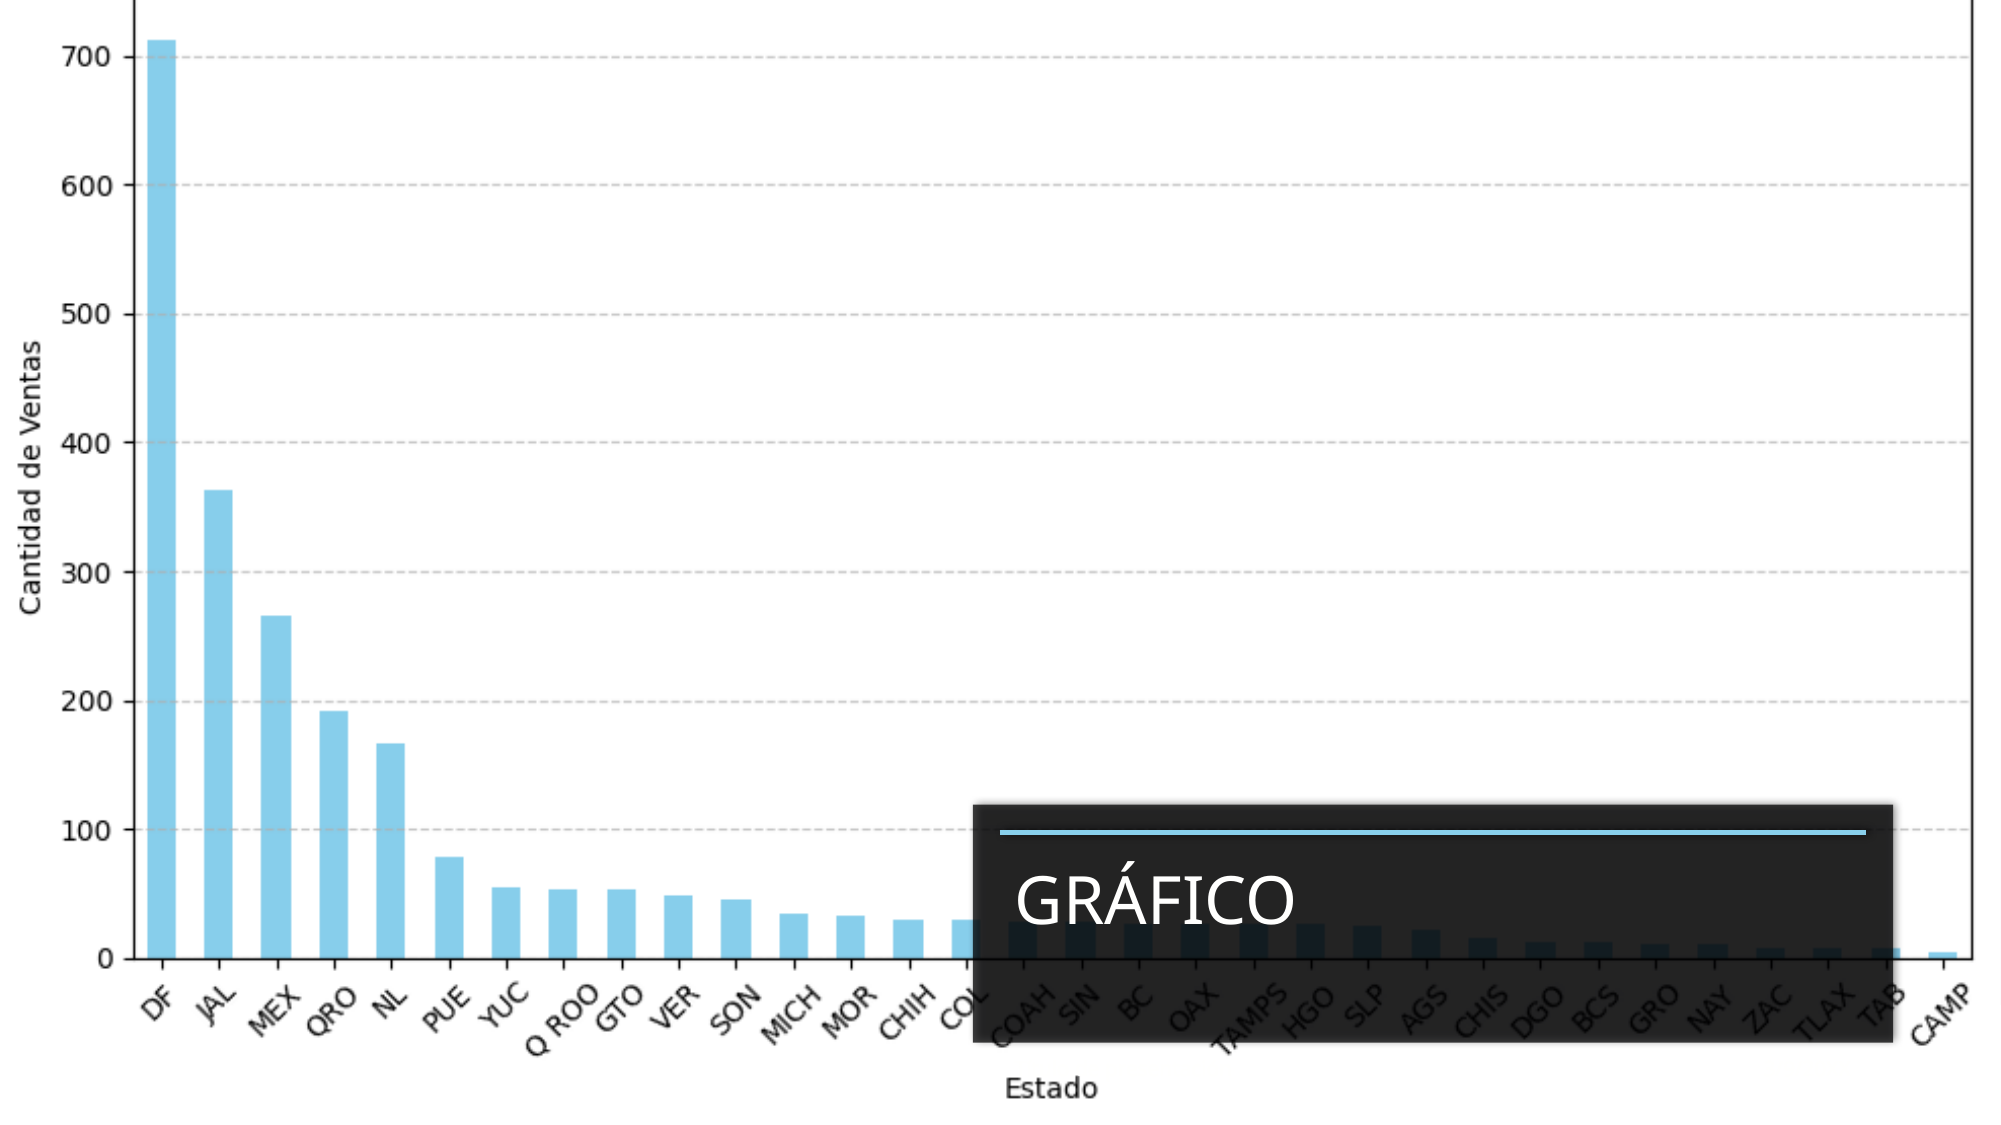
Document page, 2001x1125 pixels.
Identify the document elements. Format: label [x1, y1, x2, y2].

list [0, 0, 2000, 1125]
